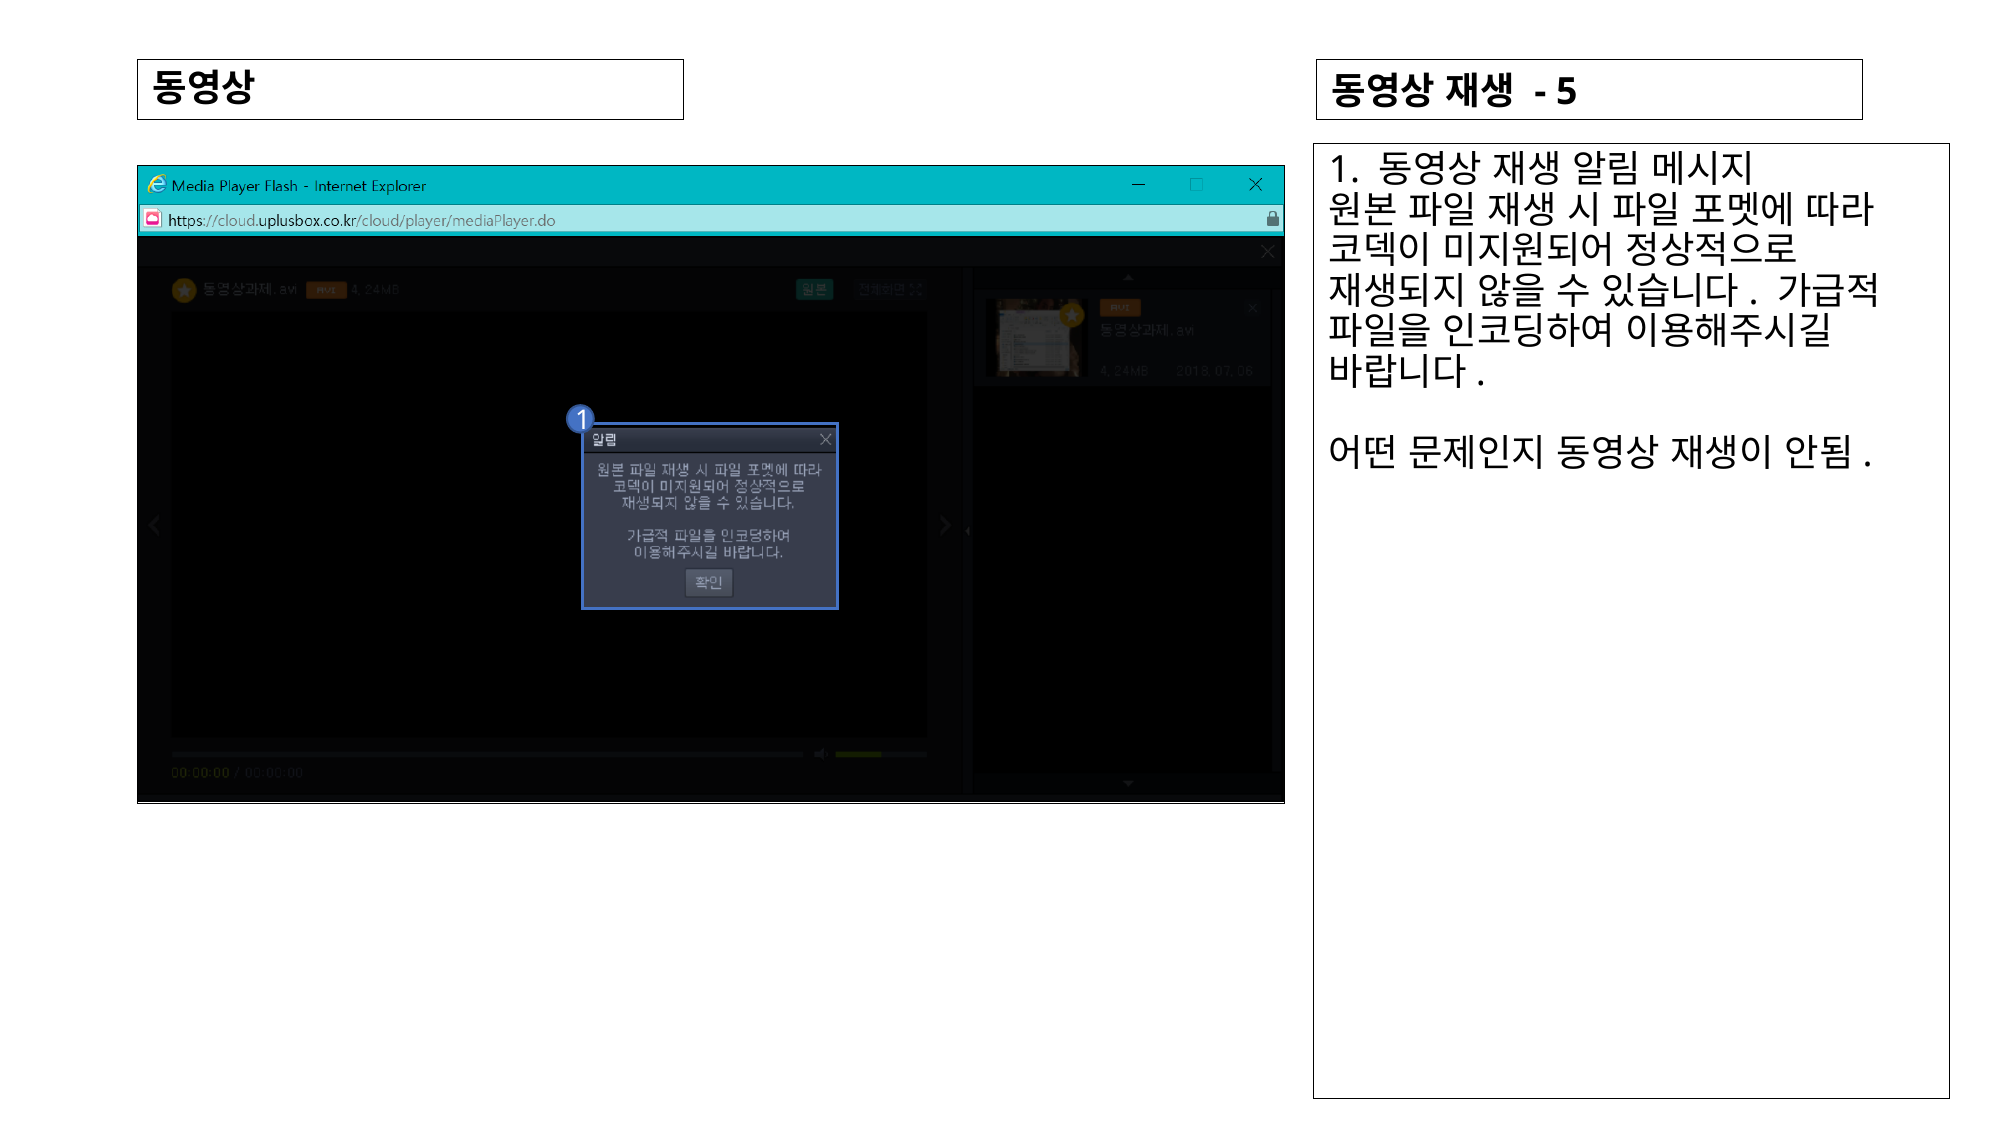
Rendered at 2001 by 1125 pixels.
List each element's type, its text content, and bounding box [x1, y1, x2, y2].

list 동영상 재생 - 5 [1316, 59, 1863, 120]
title 동영상 [137, 59, 684, 120]
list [137, 165, 1285, 804]
list 1. 동영상 재생 알림 메시지 원본 파일 재생 시 파일 포멧에 따라 코덱이 미지원되어 정상적으로 재생되지 않을 수 있습니다. 가급적 파일을 인코딩하여 이용해주시길 바랍니다. 어떤 문제인지 동영상 재생이 안됨. [1313, 143, 1950, 1099]
